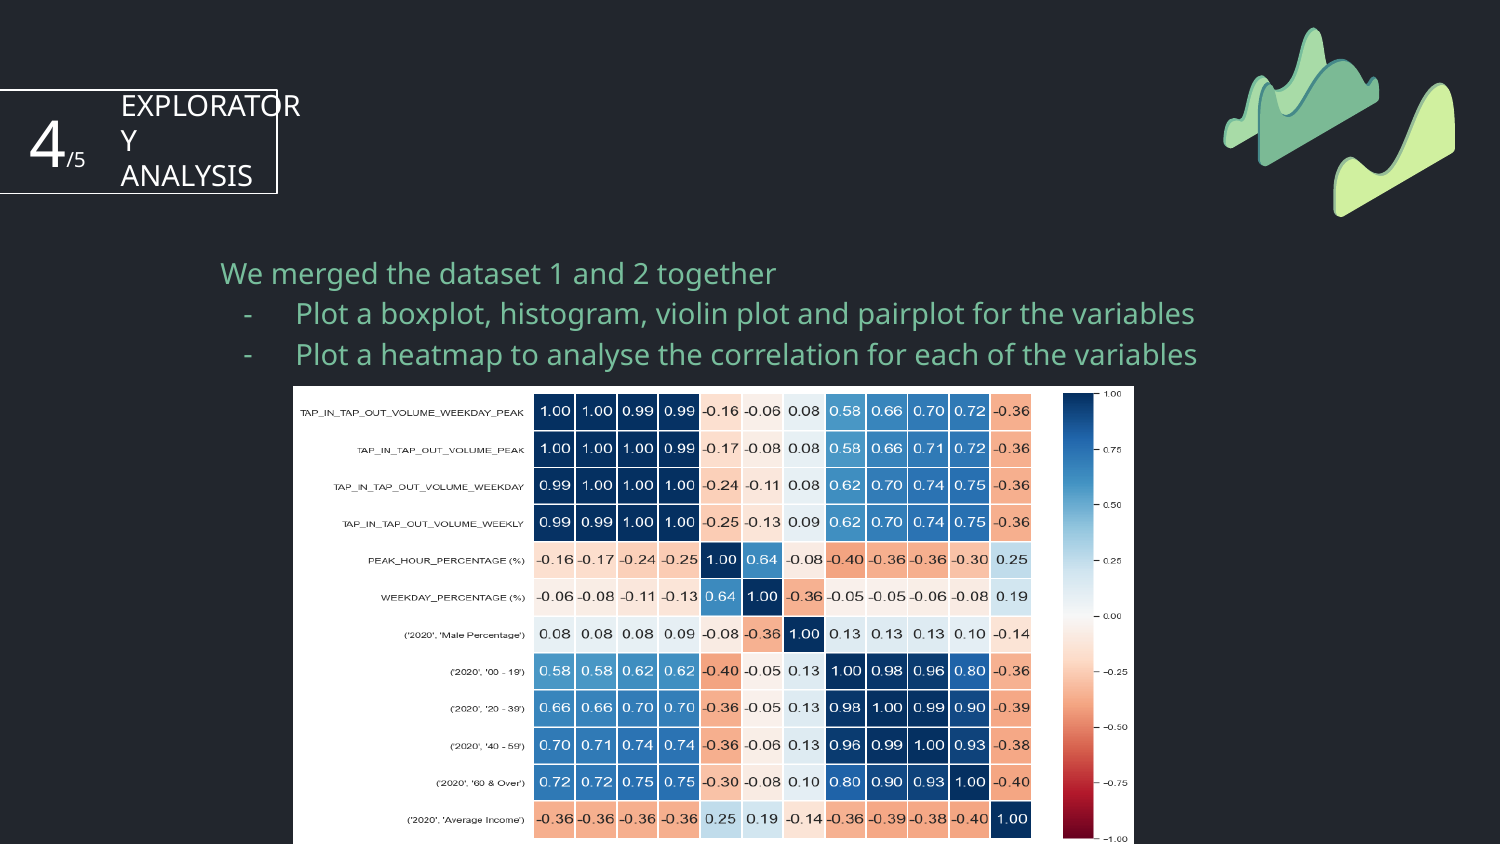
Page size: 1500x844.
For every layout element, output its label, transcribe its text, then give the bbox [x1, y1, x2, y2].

list We merged the dataset 1 and 2 together Plot a boxplot, histogram, violin plot and pairplot for the variables Plot a heatmap to analyse the correlation for each of the variables [205, 235, 1324, 478]
title 4/5 [14, 92, 108, 191]
picture [293, 385, 1134, 844]
title EXPLORATORY ANALYSIS [105, 62, 325, 218]
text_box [1223, 27, 1457, 218]
